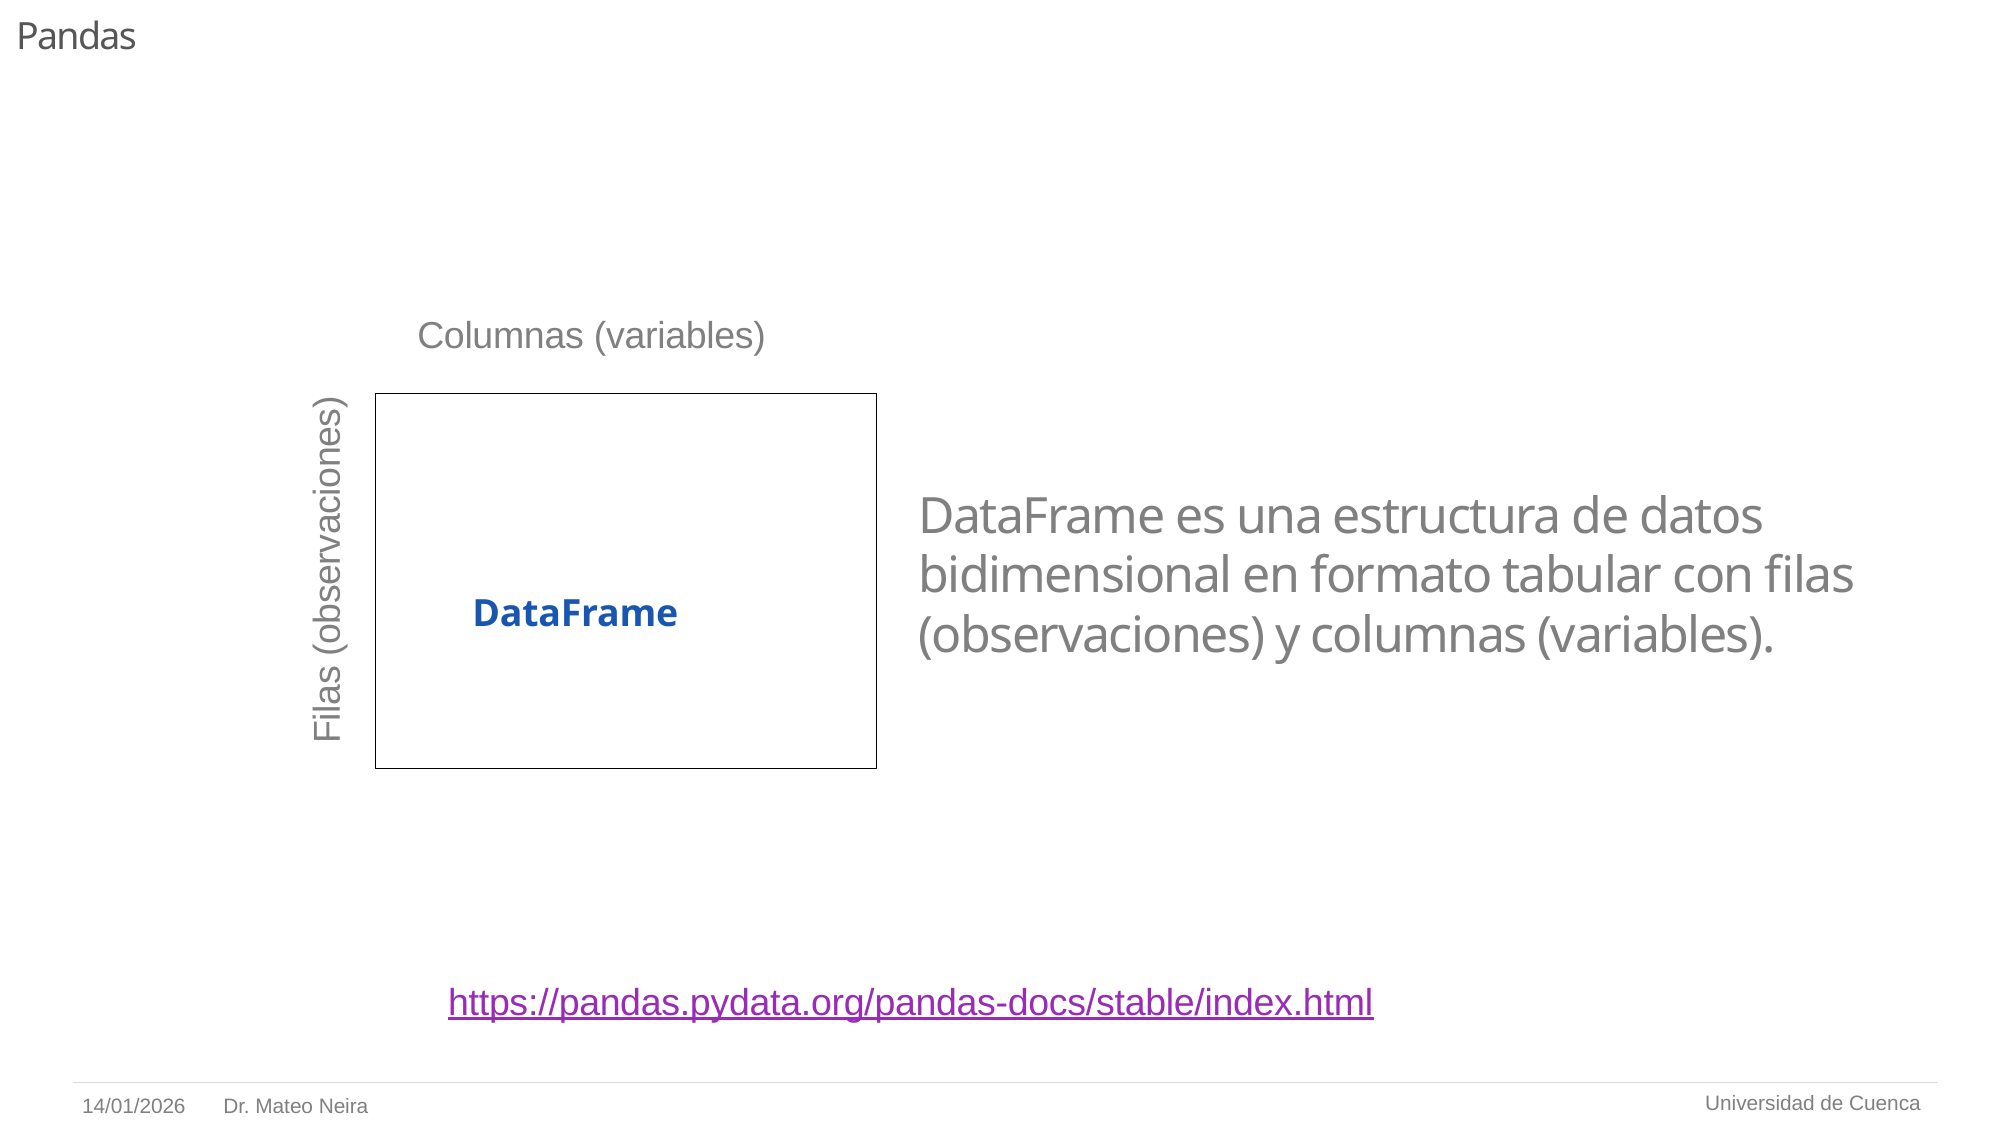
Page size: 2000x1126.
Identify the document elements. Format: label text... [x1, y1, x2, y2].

text_box https://pandas.pydata.org/pandas-docs/stable/index.html [445, 975, 1388, 1023]
text_box DataFrame [375, 393, 877, 769]
title Pandas [13, 0, 1989, 129]
text_box DataFrame es una estructura de datos bidimensional en formato tabular con filas (observaciones) y columnas (variables). [916, 483, 1873, 665]
text_box Columnas (variables) [415, 307, 877, 356]
text_box Filas (observaciones) [303, 325, 348, 746]
